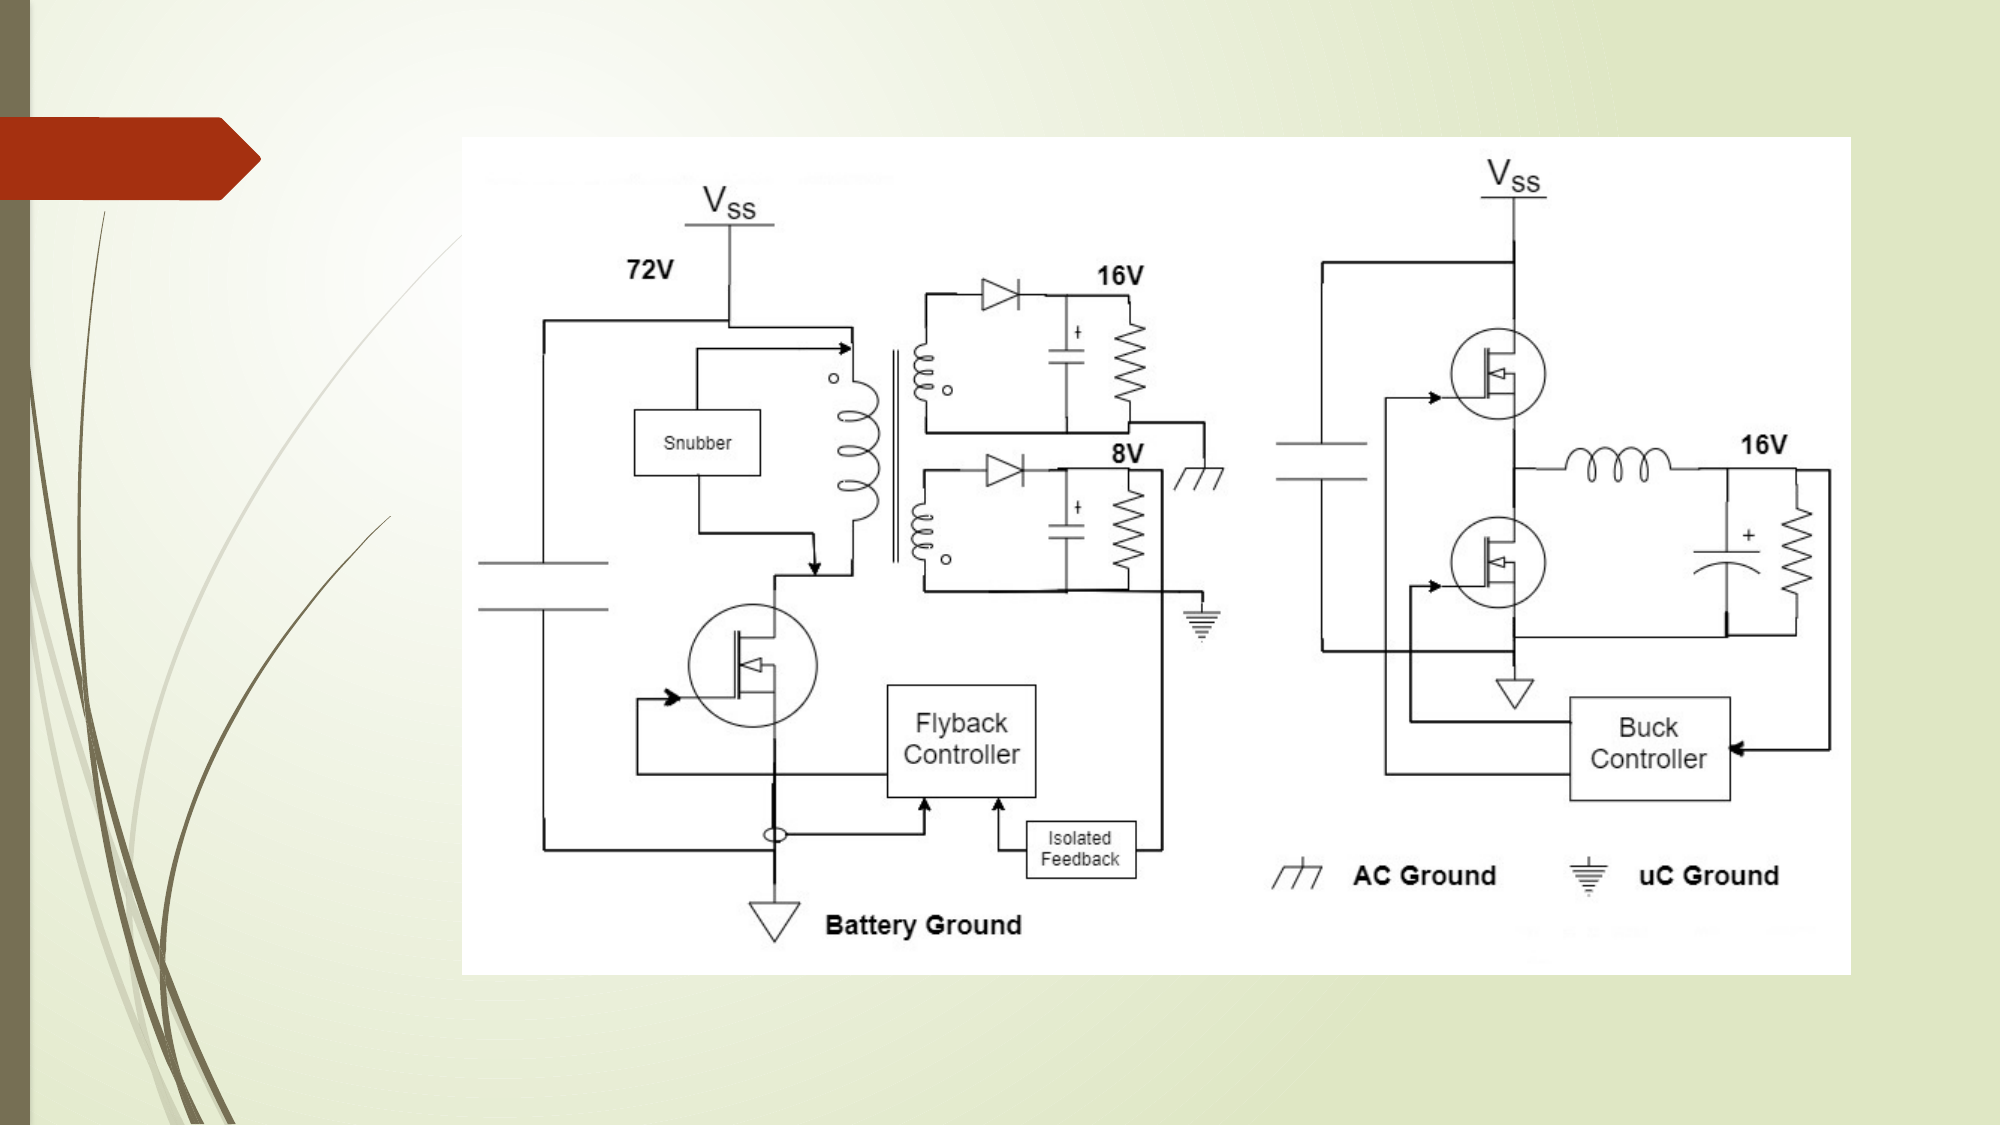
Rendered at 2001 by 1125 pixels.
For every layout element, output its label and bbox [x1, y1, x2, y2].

list [462, 137, 1851, 976]
